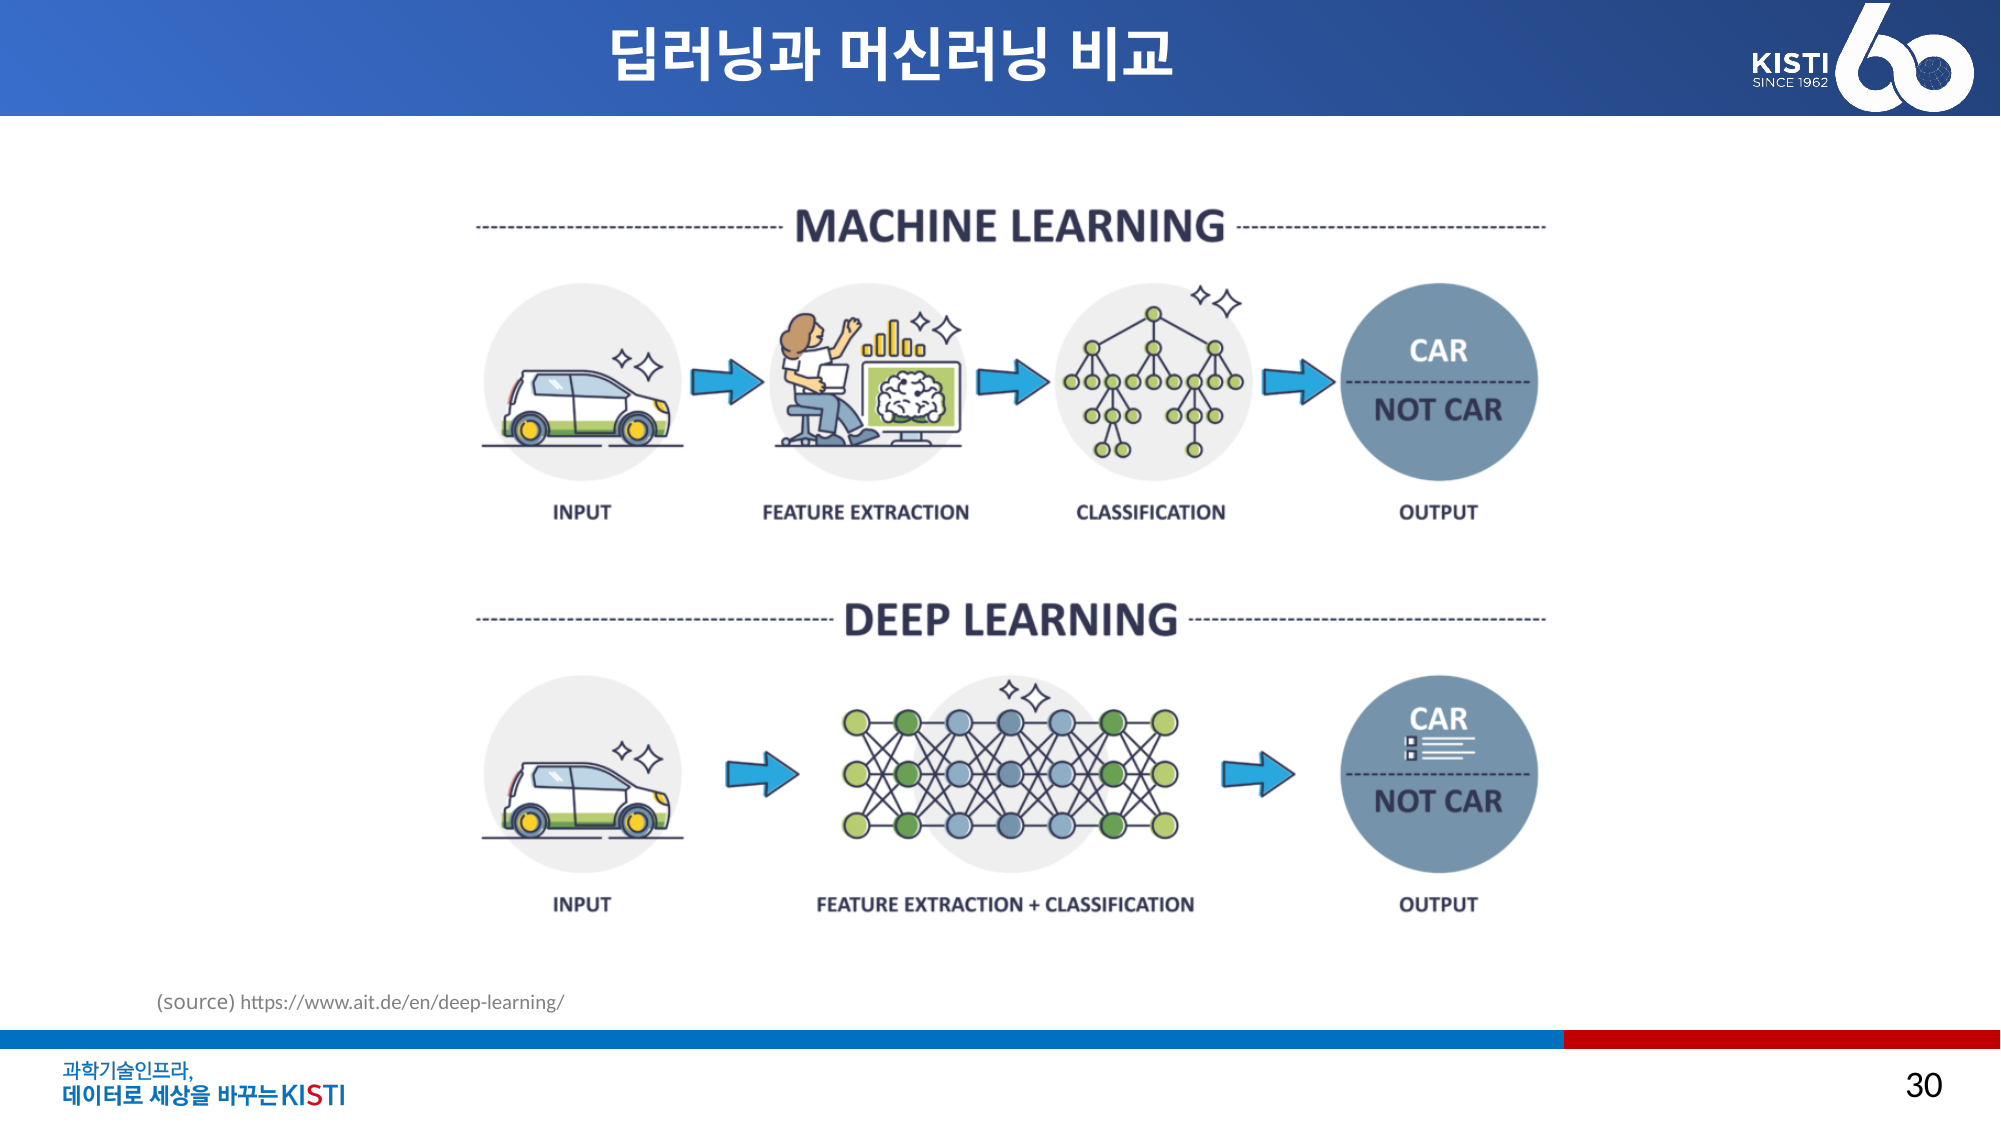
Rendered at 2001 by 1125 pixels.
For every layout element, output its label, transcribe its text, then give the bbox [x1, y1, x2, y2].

text_box (source) https://www.ait.de/en/deep-learning/ [142, 981, 1898, 1022]
title 딥러닝과 머신러닝 비교 [63, 0, 1720, 116]
slide_number 30 [1605, 1053, 1958, 1113]
picture [63, 1061, 344, 1106]
picture [1753, 3, 1974, 112]
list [448, 138, 1574, 983]
